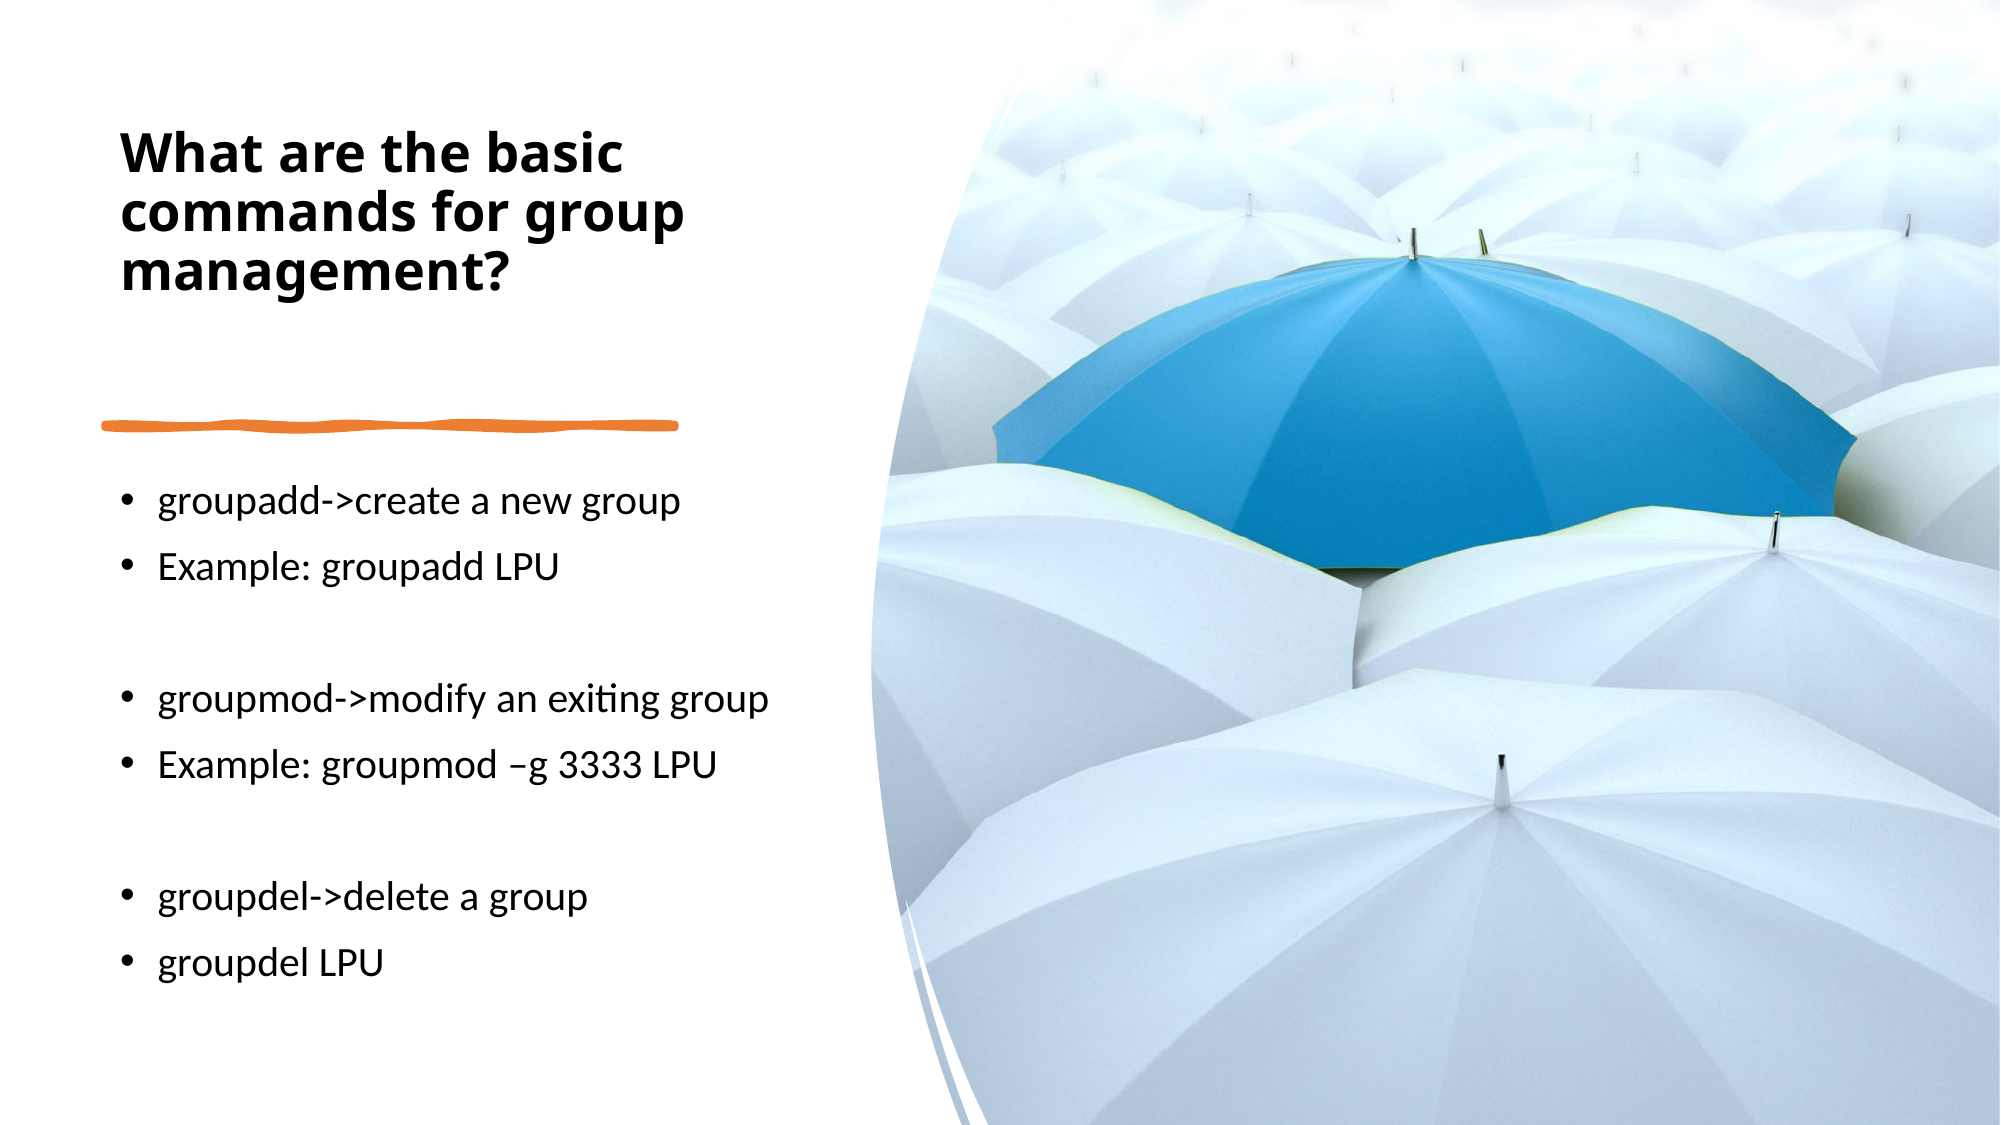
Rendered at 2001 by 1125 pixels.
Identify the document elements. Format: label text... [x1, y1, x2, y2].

list groupadd->create a new group Example: groupadd LPU groupmod->modify an exiting group Example: groupmod –g 3333 LPU groupdel->delete a group groupdel LPU [105, 471, 802, 1016]
picture [871, 0, 2000, 1125]
text_box [0, 0, 871, 1125]
text_box [103, 421, 676, 431]
title What are the basic commands for group management? [105, 53, 822, 375]
